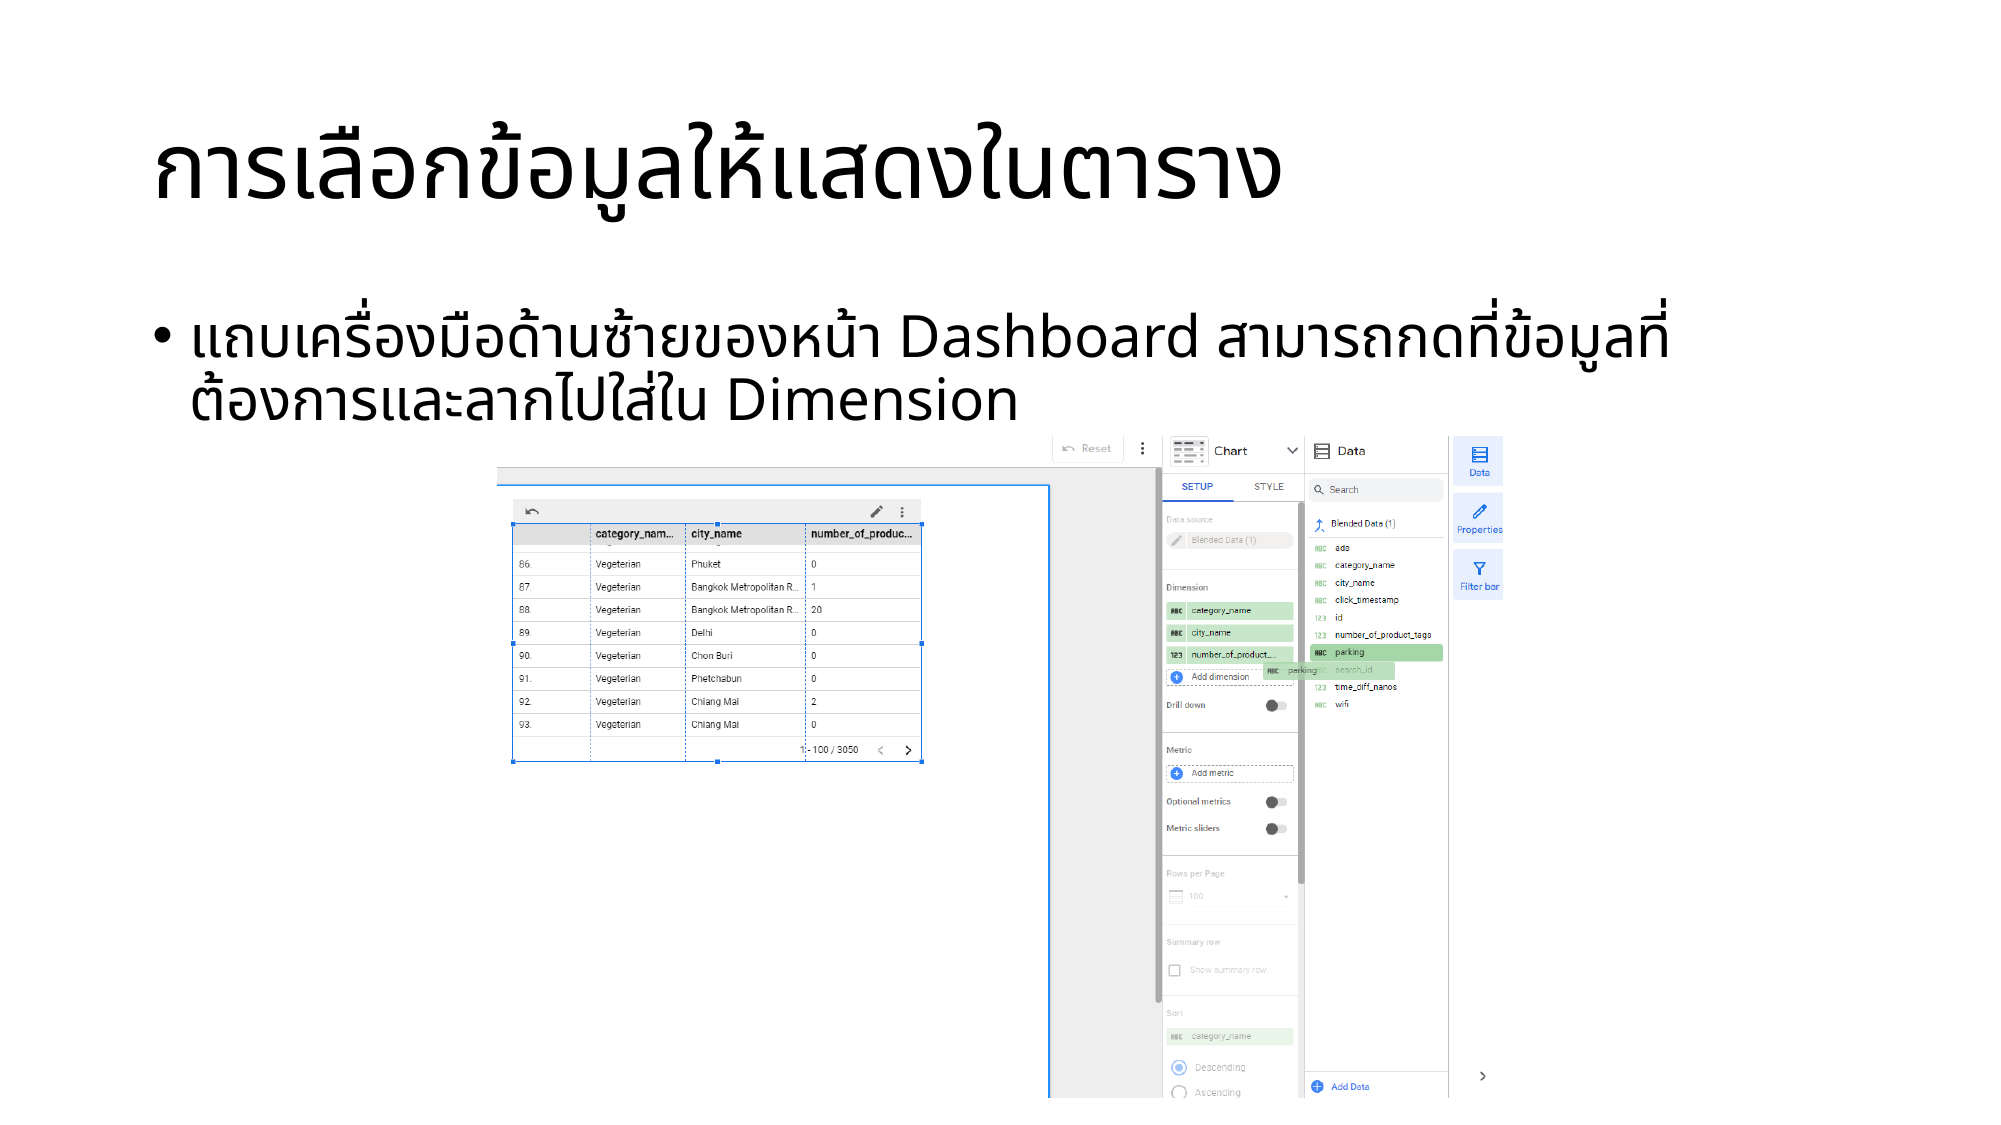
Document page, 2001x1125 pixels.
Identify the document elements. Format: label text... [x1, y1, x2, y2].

picture [496, 436, 1504, 1099]
title การเลือกข้อมูลให้แสดงในตาราง [137, 59, 1863, 278]
list แถบเครื่องมือด้านซ้ายของหน้า Dashboard สามารถกดที่ข้อมูลที่ต้องการและลากไปใส่ใน Dimension [137, 299, 1863, 465]
